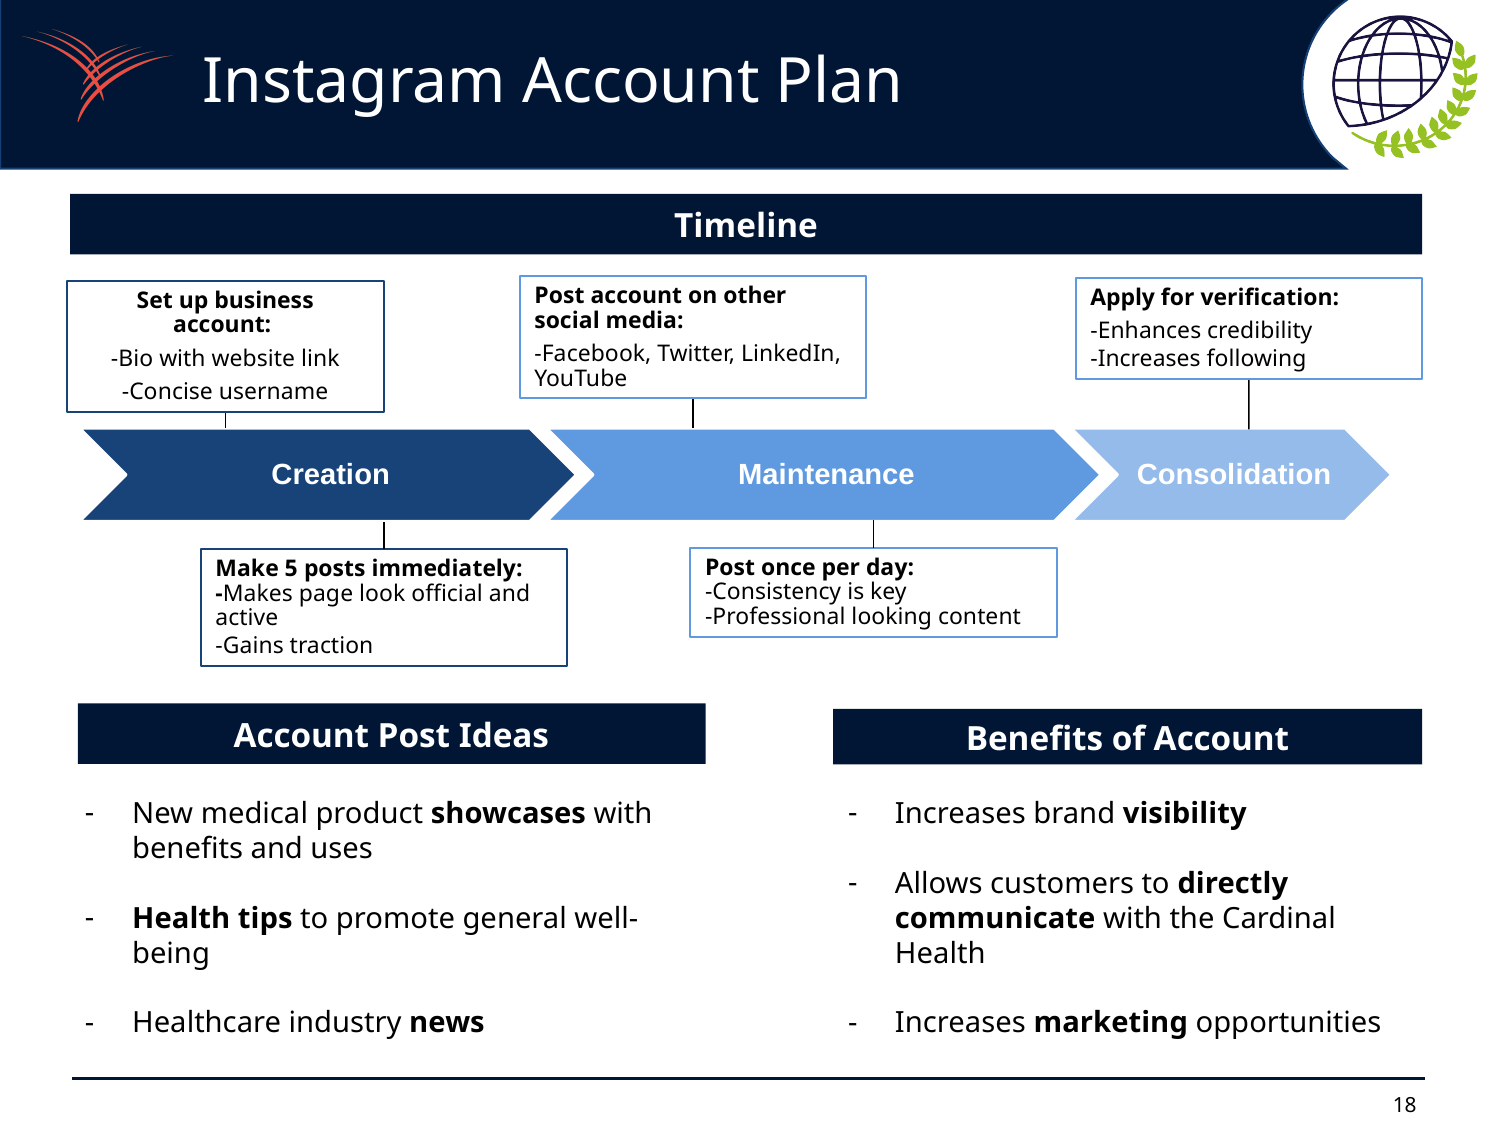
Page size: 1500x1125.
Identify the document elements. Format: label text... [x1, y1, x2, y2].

text_box New medical product showcases with benefits and uses Health tips to promote general well-being Healthcare industry news [70, 786, 698, 1047]
text_box Post once per day: -Consistency is key -Professional looking content [690, 547, 1058, 637]
picture [1332, 15, 1478, 158]
text_box Instagram Account Plan [194, 26, 1313, 138]
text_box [77, 427, 1394, 523]
text_box Post account on other social media: -Facebook, Twitter, LinkedIn, YouTube [519, 276, 867, 399]
text_box Set up business account: -Bio with website link -Concise username [66, 280, 384, 412]
slide_number 18 [1291, 1085, 1432, 1125]
text_box Apply for verification: -Enhances credibility -Increases following [1075, 278, 1423, 380]
text_box Benefits of Account [833, 708, 1423, 765]
text_box Make 5 posts immediately: -Makes page look official and active -Gains traction [200, 549, 568, 667]
text_box Increases brand visibility Allows customers to directly communicate with the Cardinal Health Increases marketing opportunities [833, 786, 1438, 1047]
text_box Timeline [70, 193, 1423, 255]
text_box Account Post Ideas [77, 703, 706, 764]
picture [0, 12, 192, 134]
